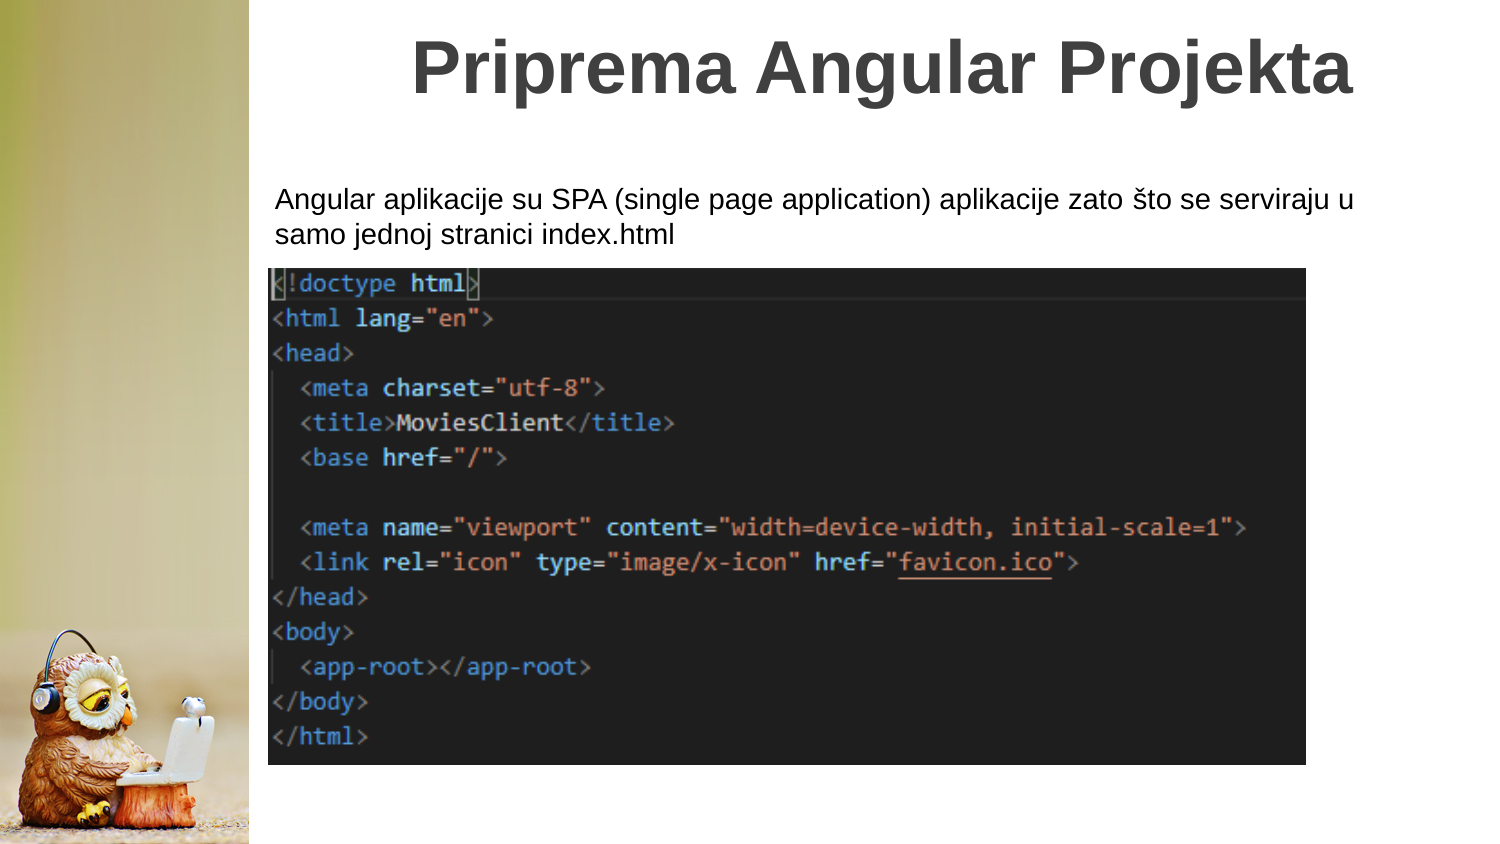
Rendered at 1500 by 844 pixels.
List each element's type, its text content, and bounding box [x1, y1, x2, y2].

picture [0, 0, 1500, 844]
title Priprema Angular Projekta [265, 0, 1500, 127]
text_box Angular aplikacije su SPA (single page application) aplikacije zato što se serviraju u samo jednoj stranici index.html [259, 172, 1442, 258]
